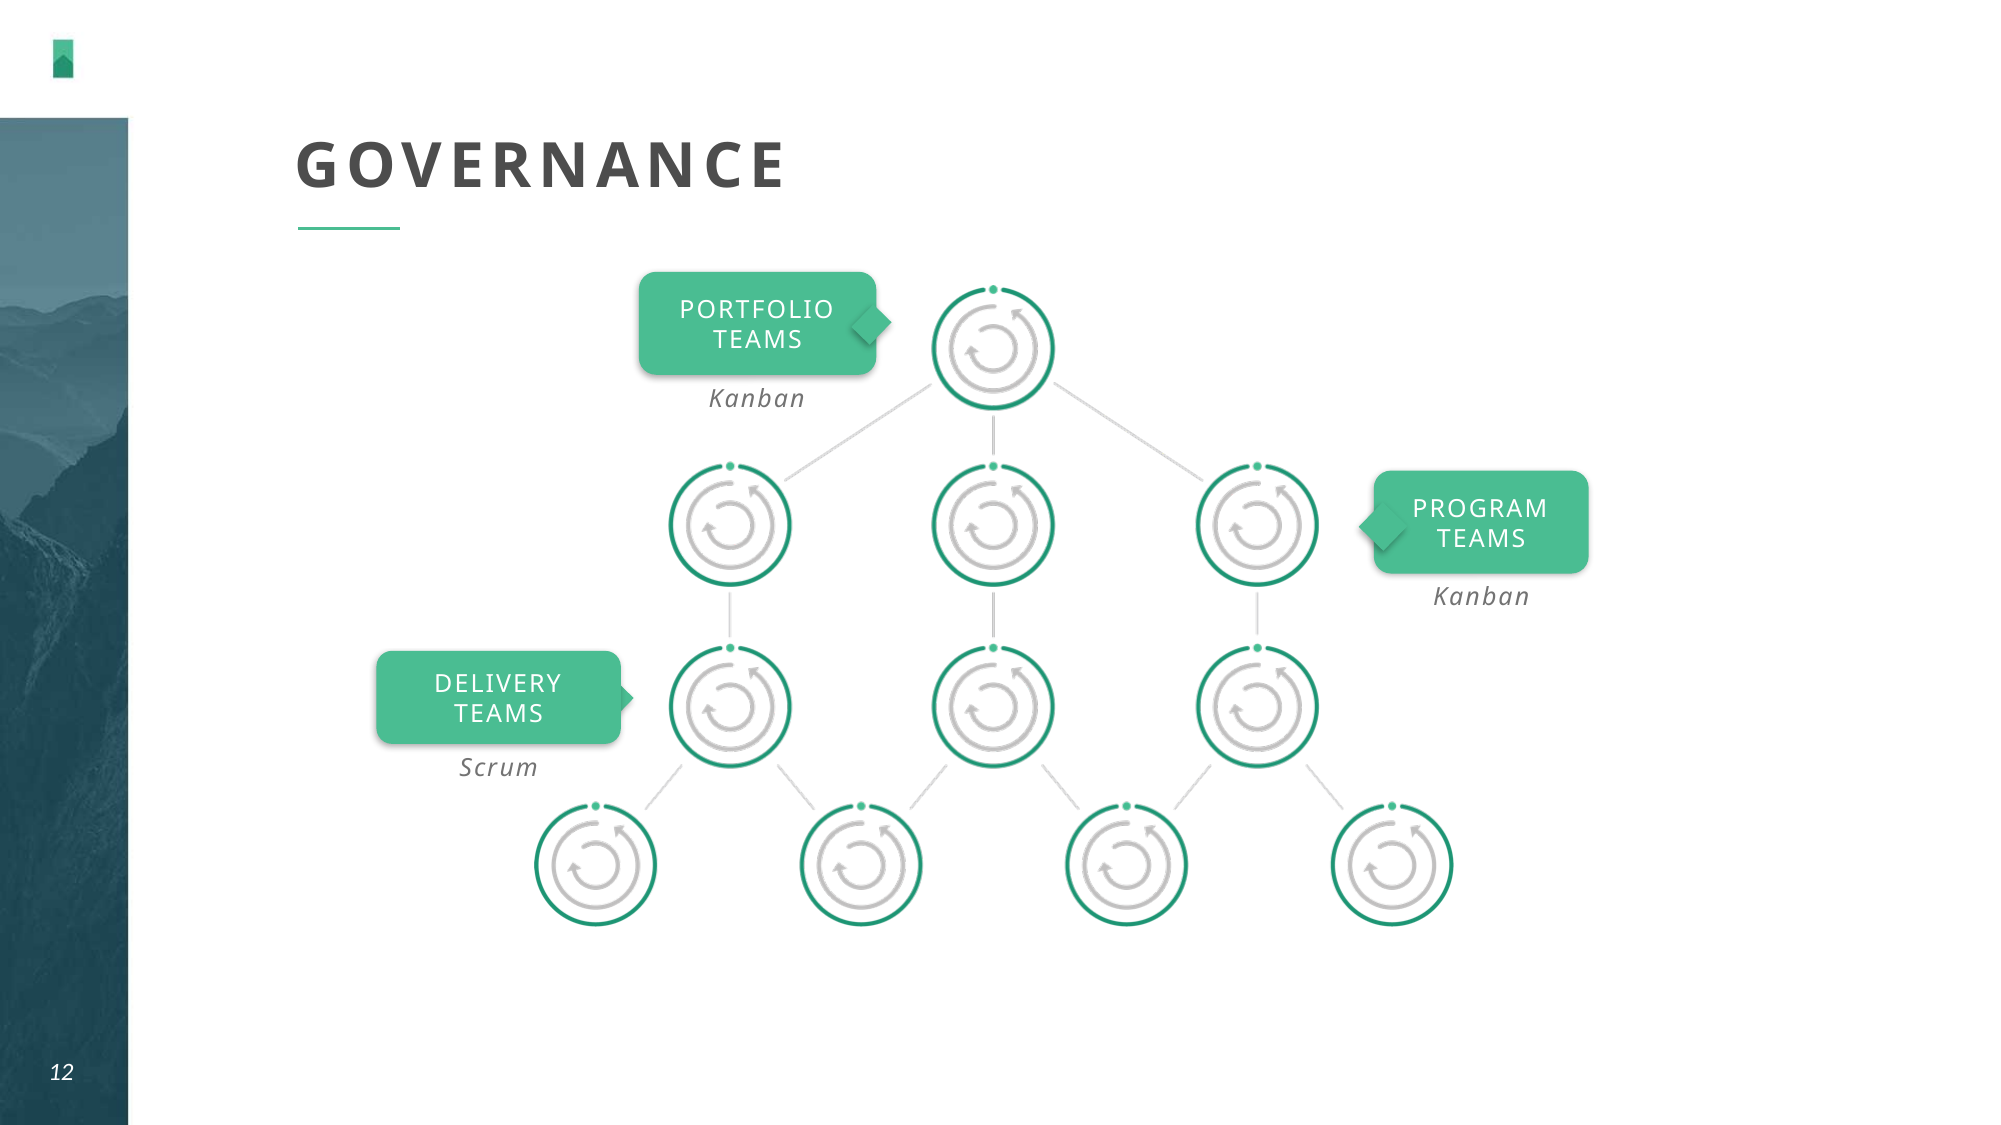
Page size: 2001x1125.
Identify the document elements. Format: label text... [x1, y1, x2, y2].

text_box Scrum [373, 749, 528, 789]
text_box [1459, 470, 1589, 574]
picture [0, 0, 2001, 1125]
slide_number 12 [15, 1040, 107, 1101]
title GOVERNANCE [279, 58, 1833, 202]
text_box Kanban [1459, 573, 1607, 619]
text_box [638, 271, 885, 284]
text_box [376, 650, 528, 745]
